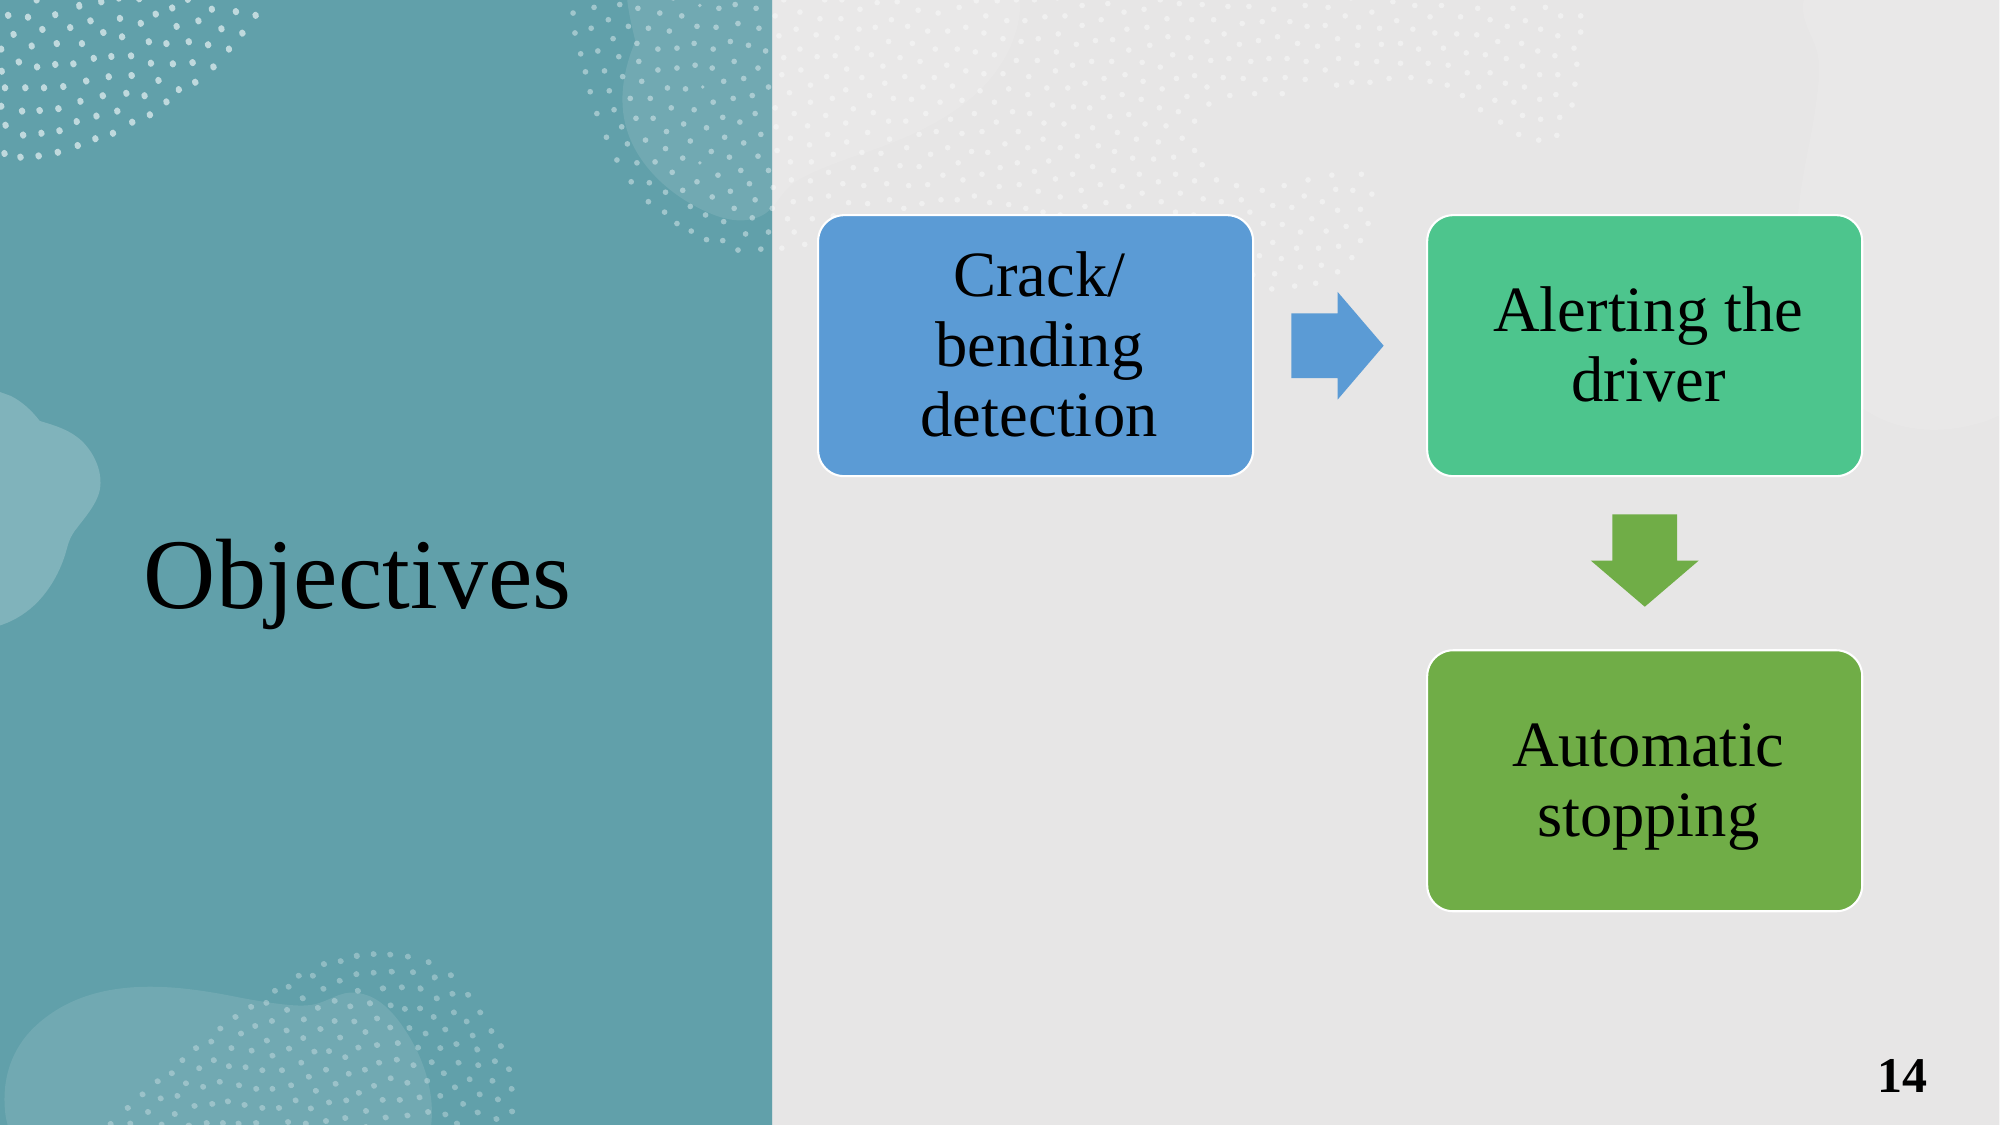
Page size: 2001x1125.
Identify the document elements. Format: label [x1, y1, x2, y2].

text_box [0, 0, 2000, 1125]
list [817, 37, 1863, 1089]
